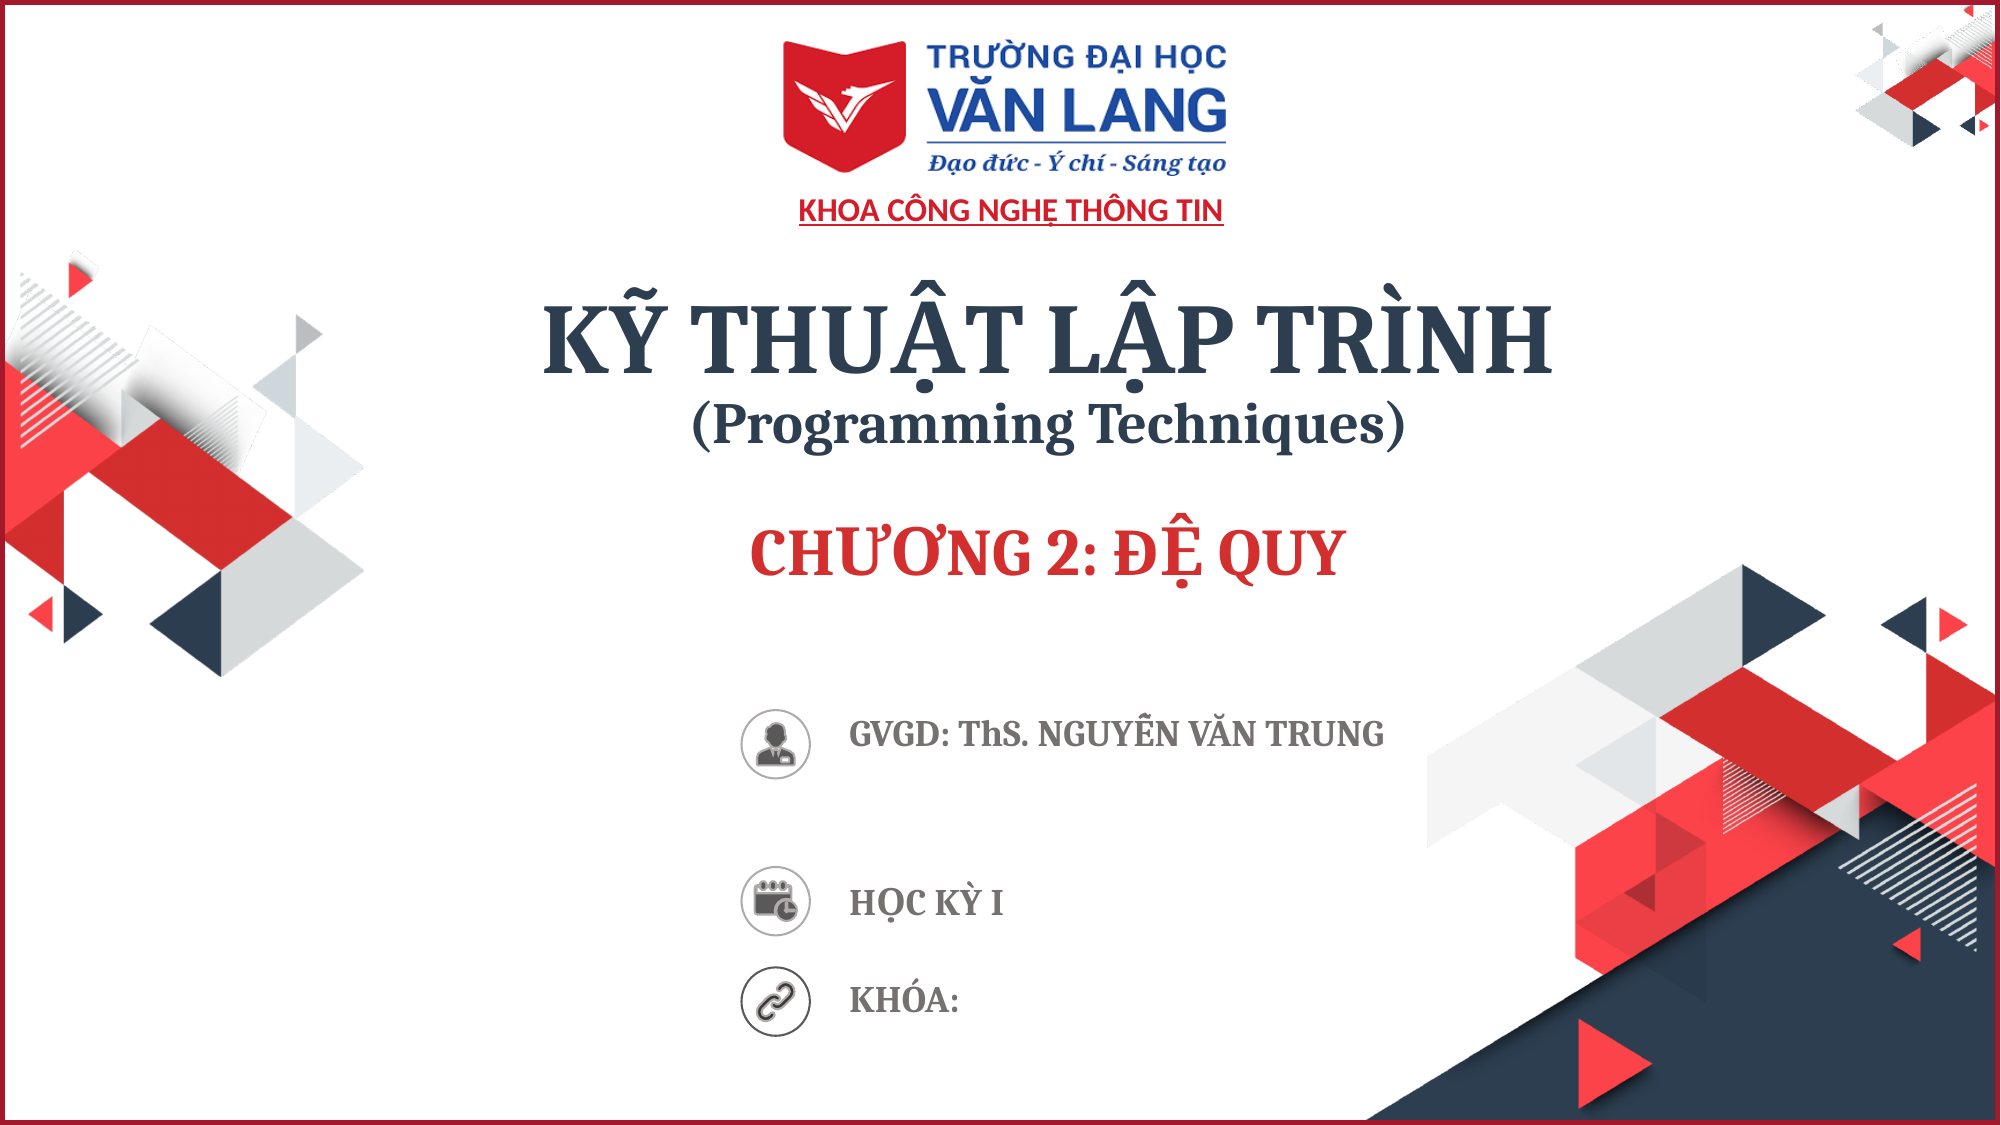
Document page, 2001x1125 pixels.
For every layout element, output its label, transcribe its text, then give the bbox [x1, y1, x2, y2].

text_box GVGD: ThS. NGUYỄN VĂN TRUNG [834, 701, 1442, 762]
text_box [741, 866, 810, 936]
picture [5, 250, 364, 676]
text_box [740, 966, 811, 1037]
picture [1305, 564, 1995, 1120]
picture [1855, 5, 1995, 147]
text_box KỸ THUẬT LẬP TRÌNH [526, 266, 1571, 378]
picture [780, 38, 1226, 176]
text_box CHƯƠNG 2: ĐỆ QUY [328, 501, 1769, 597]
text_box KHÓA: [834, 967, 1442, 1028]
text_box (Programming Techniques) [328, 378, 1769, 463]
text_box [741, 710, 810, 779]
text_box [755, 981, 796, 1023]
text_box HỌC KỲ I [834, 871, 1442, 931]
